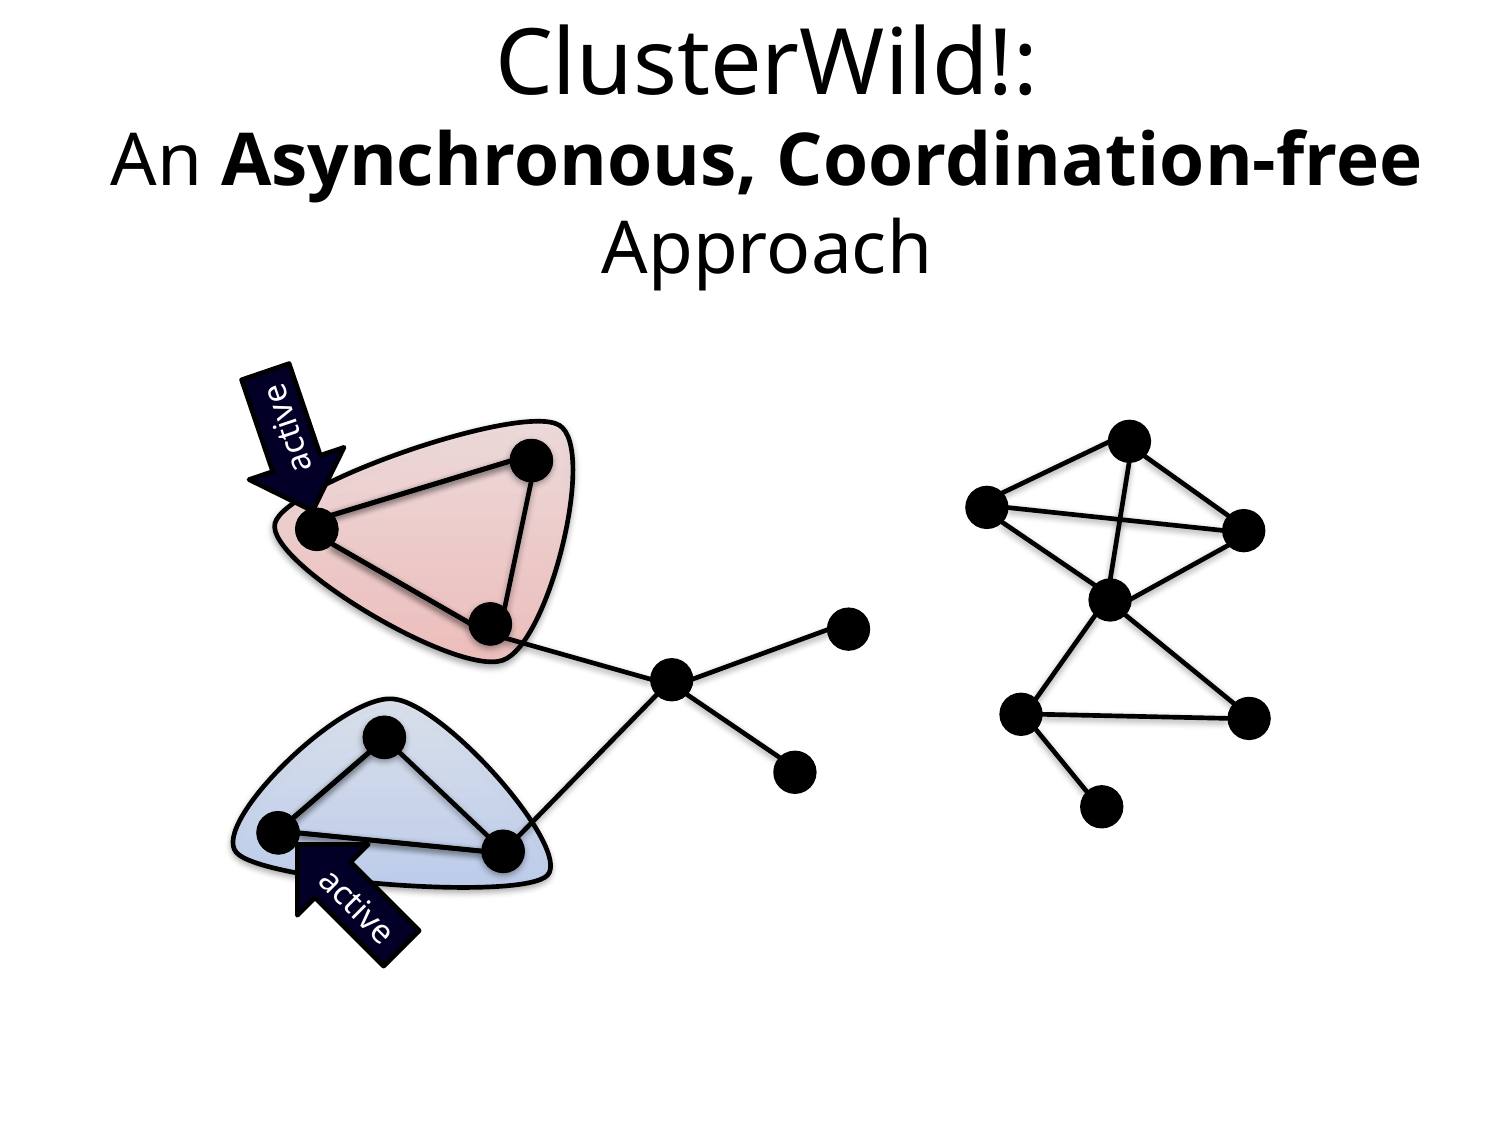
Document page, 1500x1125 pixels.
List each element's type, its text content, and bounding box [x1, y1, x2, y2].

text_box [1108, 419, 1151, 462]
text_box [516, 693, 659, 839]
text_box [1005, 507, 1104, 528]
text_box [1109, 460, 1130, 581]
text_box ClusterWild!: An Asynchronous, Coordination-free Approach [75, 0, 1459, 183]
text_box [1225, 509, 1266, 553]
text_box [690, 628, 830, 680]
text_box [965, 485, 1008, 529]
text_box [503, 637, 653, 680]
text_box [685, 693, 782, 759]
text_box [999, 692, 1040, 736]
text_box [1123, 613, 1236, 706]
text_box [1080, 785, 1124, 829]
text_box active [239, 361, 311, 467]
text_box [1034, 613, 1097, 701]
text_box [827, 607, 870, 651]
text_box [258, 717, 523, 872]
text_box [1000, 441, 1111, 494]
text_box [773, 750, 817, 794]
text_box [1088, 585, 1130, 622]
text_box active [295, 896, 422, 969]
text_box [274, 421, 574, 663]
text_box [1129, 544, 1231, 601]
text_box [1135, 519, 1225, 531]
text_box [232, 698, 551, 888]
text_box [1000, 520, 1097, 587]
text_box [397, 750, 490, 839]
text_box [297, 441, 552, 644]
text_box active [246, 470, 269, 492]
text_box [653, 658, 692, 702]
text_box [503, 479, 532, 611]
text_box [1142, 454, 1231, 518]
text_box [1034, 727, 1089, 794]
text_box [1230, 697, 1271, 740]
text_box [1040, 714, 1230, 719]
